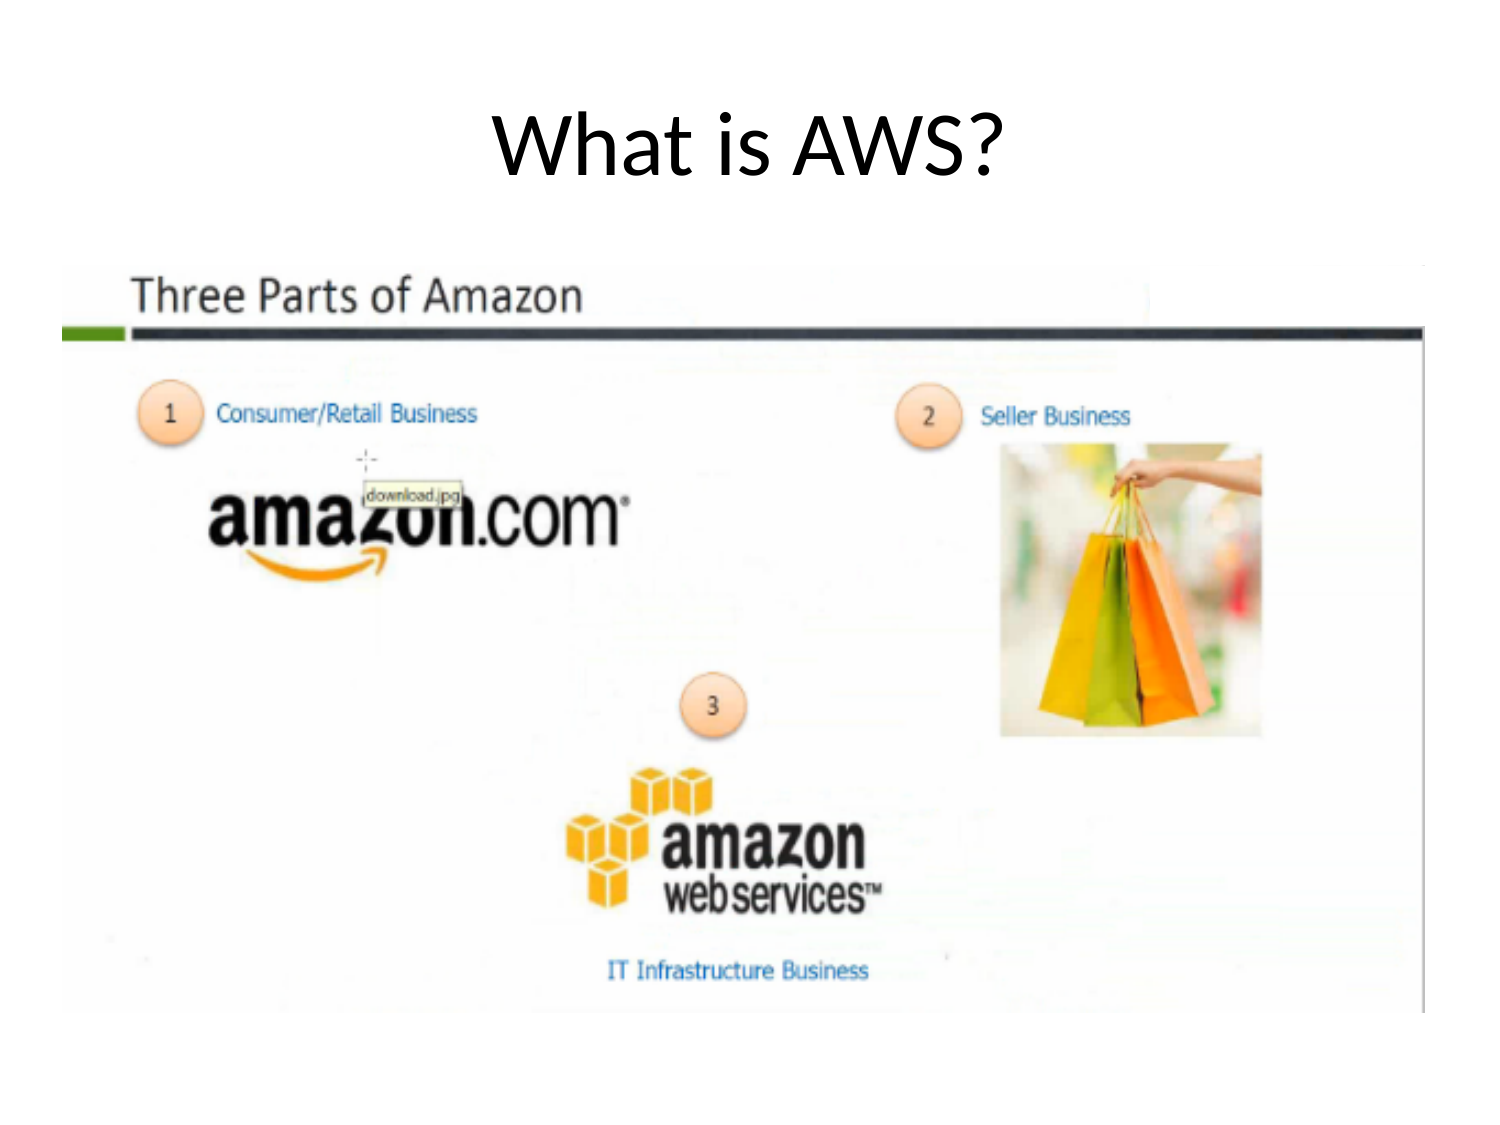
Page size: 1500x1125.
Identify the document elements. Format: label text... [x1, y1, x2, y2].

picture [62, 265, 1426, 1013]
title What is AWS? [75, 45, 1425, 233]
